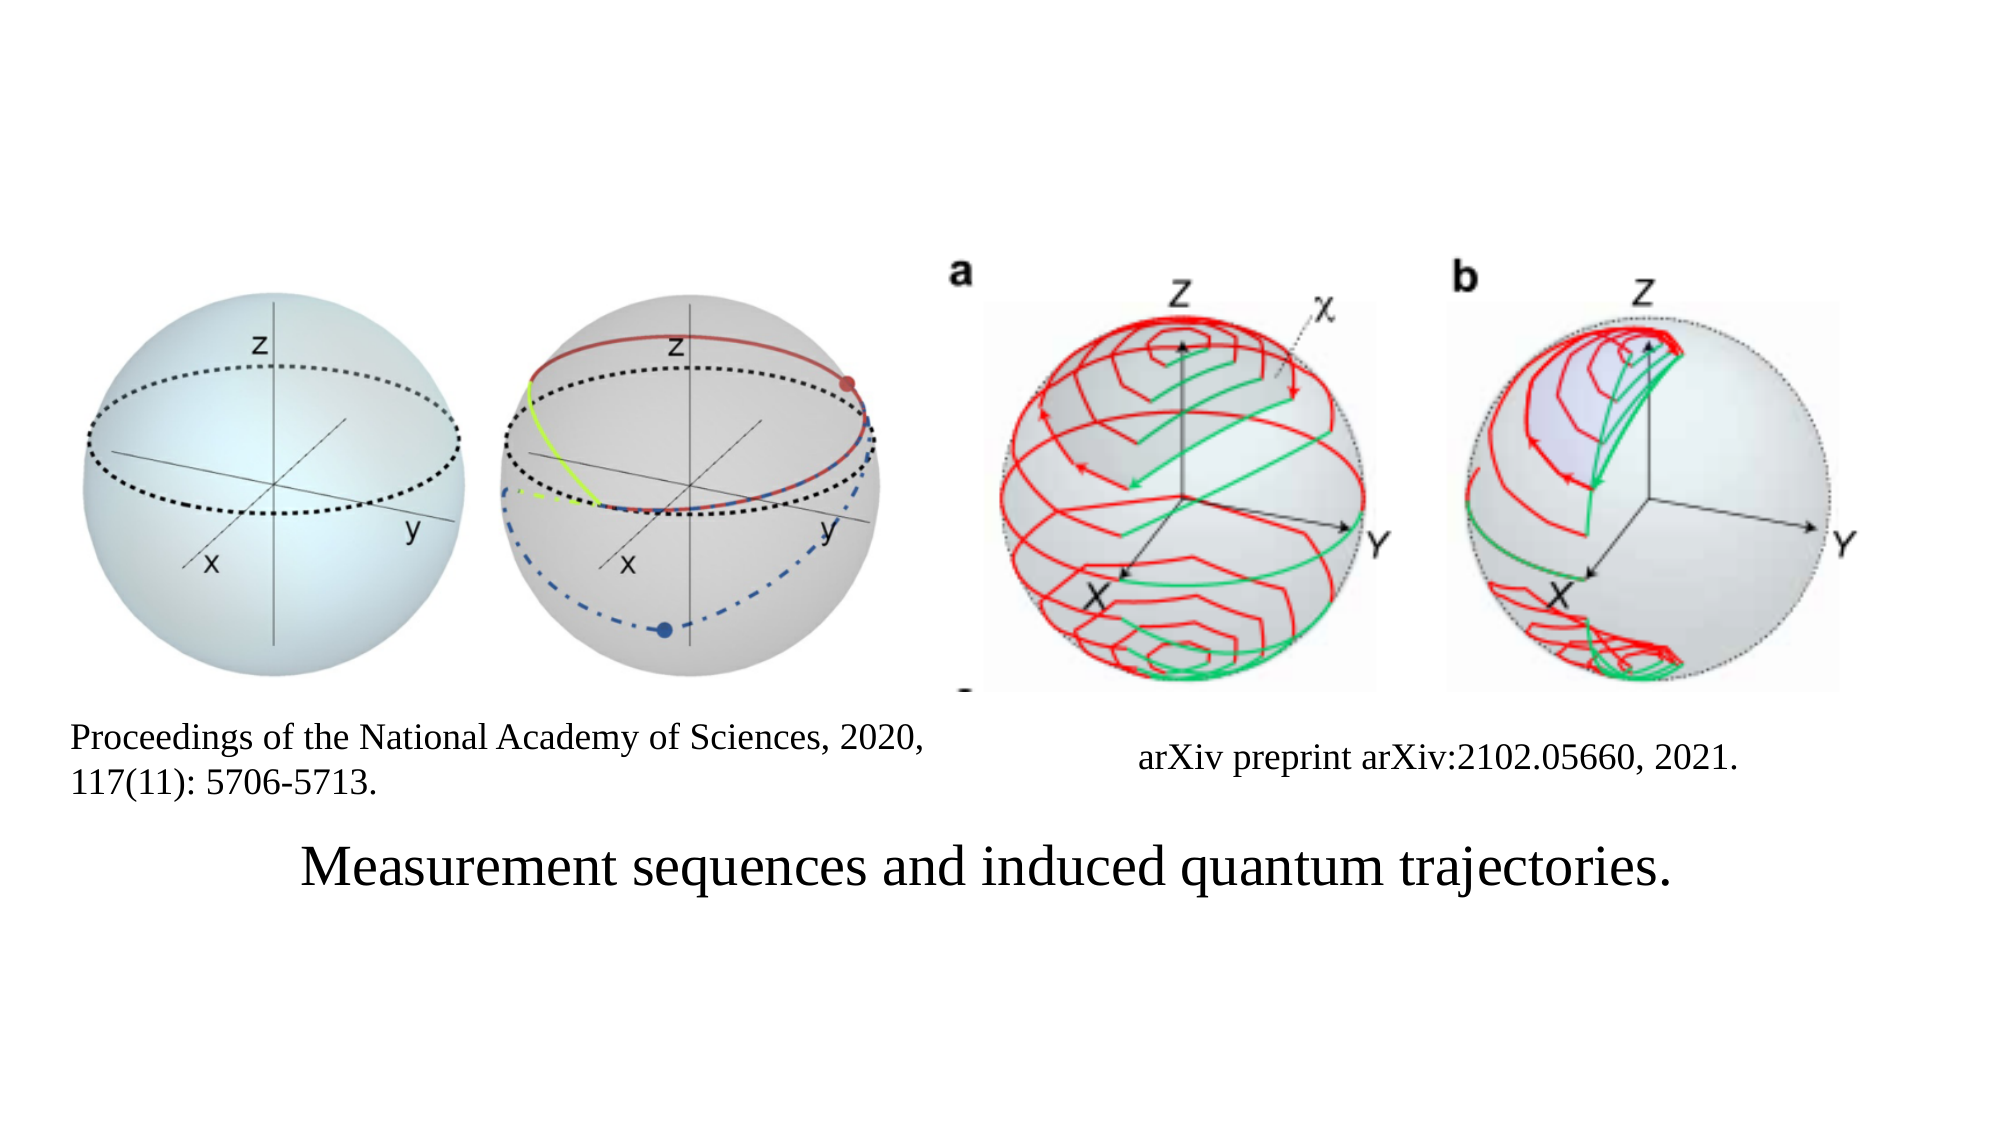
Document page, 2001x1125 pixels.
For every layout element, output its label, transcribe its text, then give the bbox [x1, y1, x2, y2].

text_box Proceedings of the National Academy of Sciences, 2020, 117(11): 5706-5713. [55, 704, 1056, 810]
picture [909, 224, 1908, 692]
text_box Measurement sequences and induced quantum trajectories. [285, 819, 1825, 905]
picture [66, 271, 893, 689]
text_box arXiv preprint arXiv:2102.05660, 2021. [1123, 724, 2000, 784]
